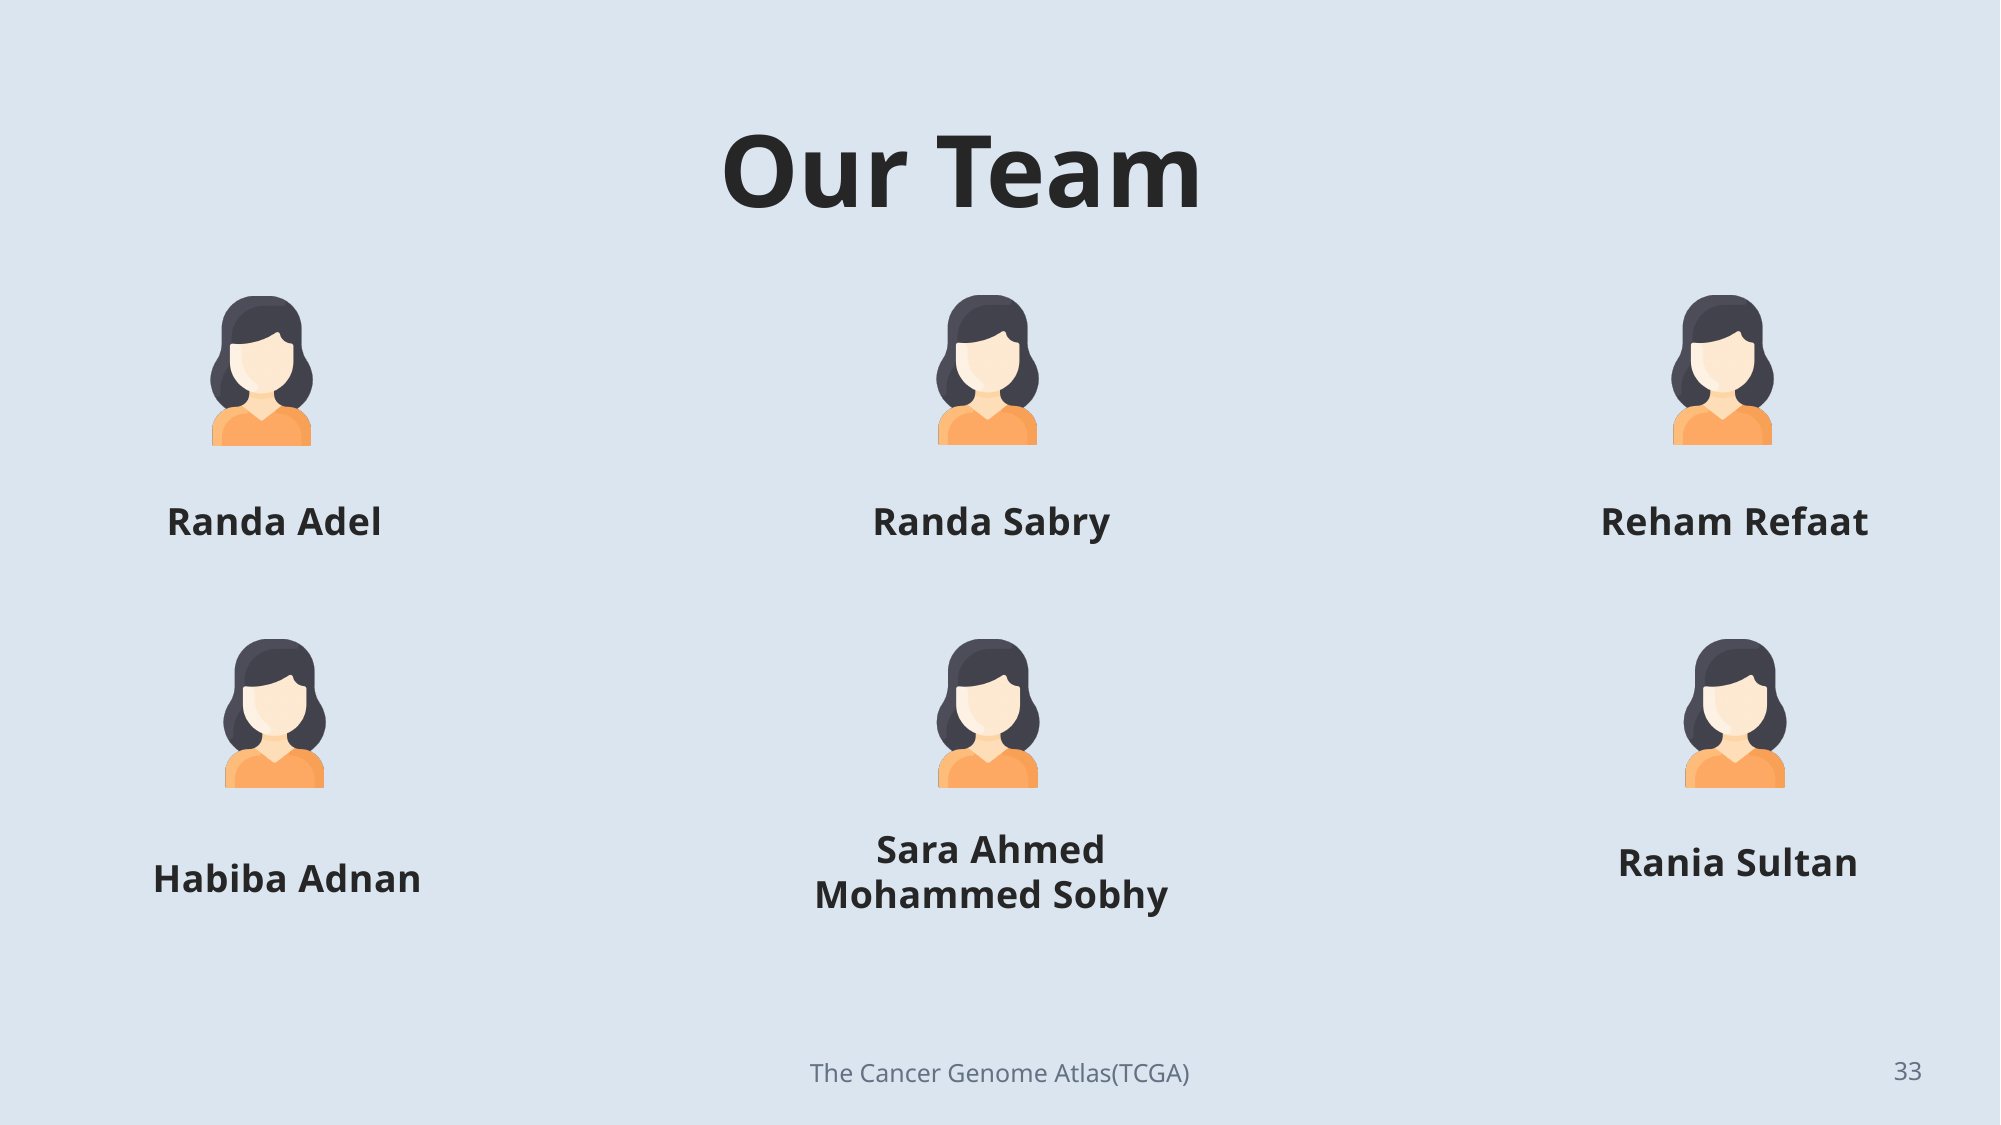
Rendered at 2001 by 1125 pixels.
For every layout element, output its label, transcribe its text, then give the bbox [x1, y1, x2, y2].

picture [1660, 639, 1810, 788]
list Reham Refaat [1547, 486, 1923, 544]
slide_number 33 [1487, 1042, 1938, 1103]
list Habiba Adnan [100, 842, 475, 900]
picture [914, 639, 1063, 788]
picture [1648, 295, 1797, 445]
picture [913, 295, 1062, 445]
footer The Cancer Genome Atlas(TCGA) [662, 1042, 1338, 1103]
list Rania Sultan [1551, 827, 1926, 885]
list Randa Adel [142, 486, 407, 544]
list Sara Ahmed Mohammed Sobhy [804, 858, 1179, 916]
list Randa Sabry [804, 486, 1179, 544]
title Our Team [142, 18, 1797, 237]
picture [187, 296, 336, 446]
picture [200, 639, 349, 788]
